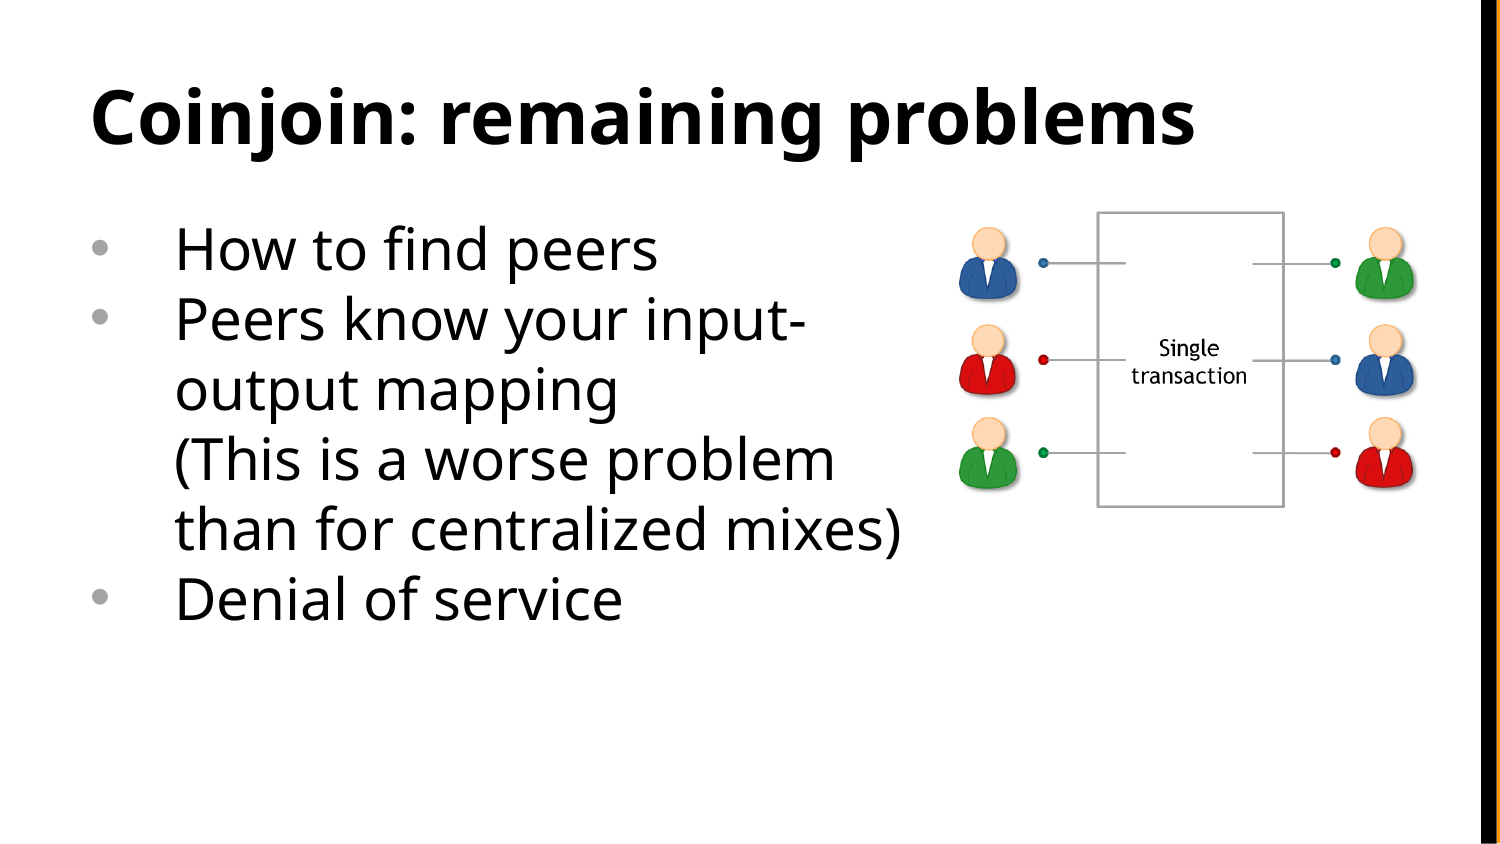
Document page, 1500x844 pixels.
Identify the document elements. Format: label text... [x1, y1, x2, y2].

text_box How to find peers Peers know your input-output mapping (This is a worse problem than for centralized mixes) Denial of service [75, 196, 925, 808]
picture [949, 198, 1425, 513]
text_box Coinjoin: remaining problems [74, 33, 1425, 175]
